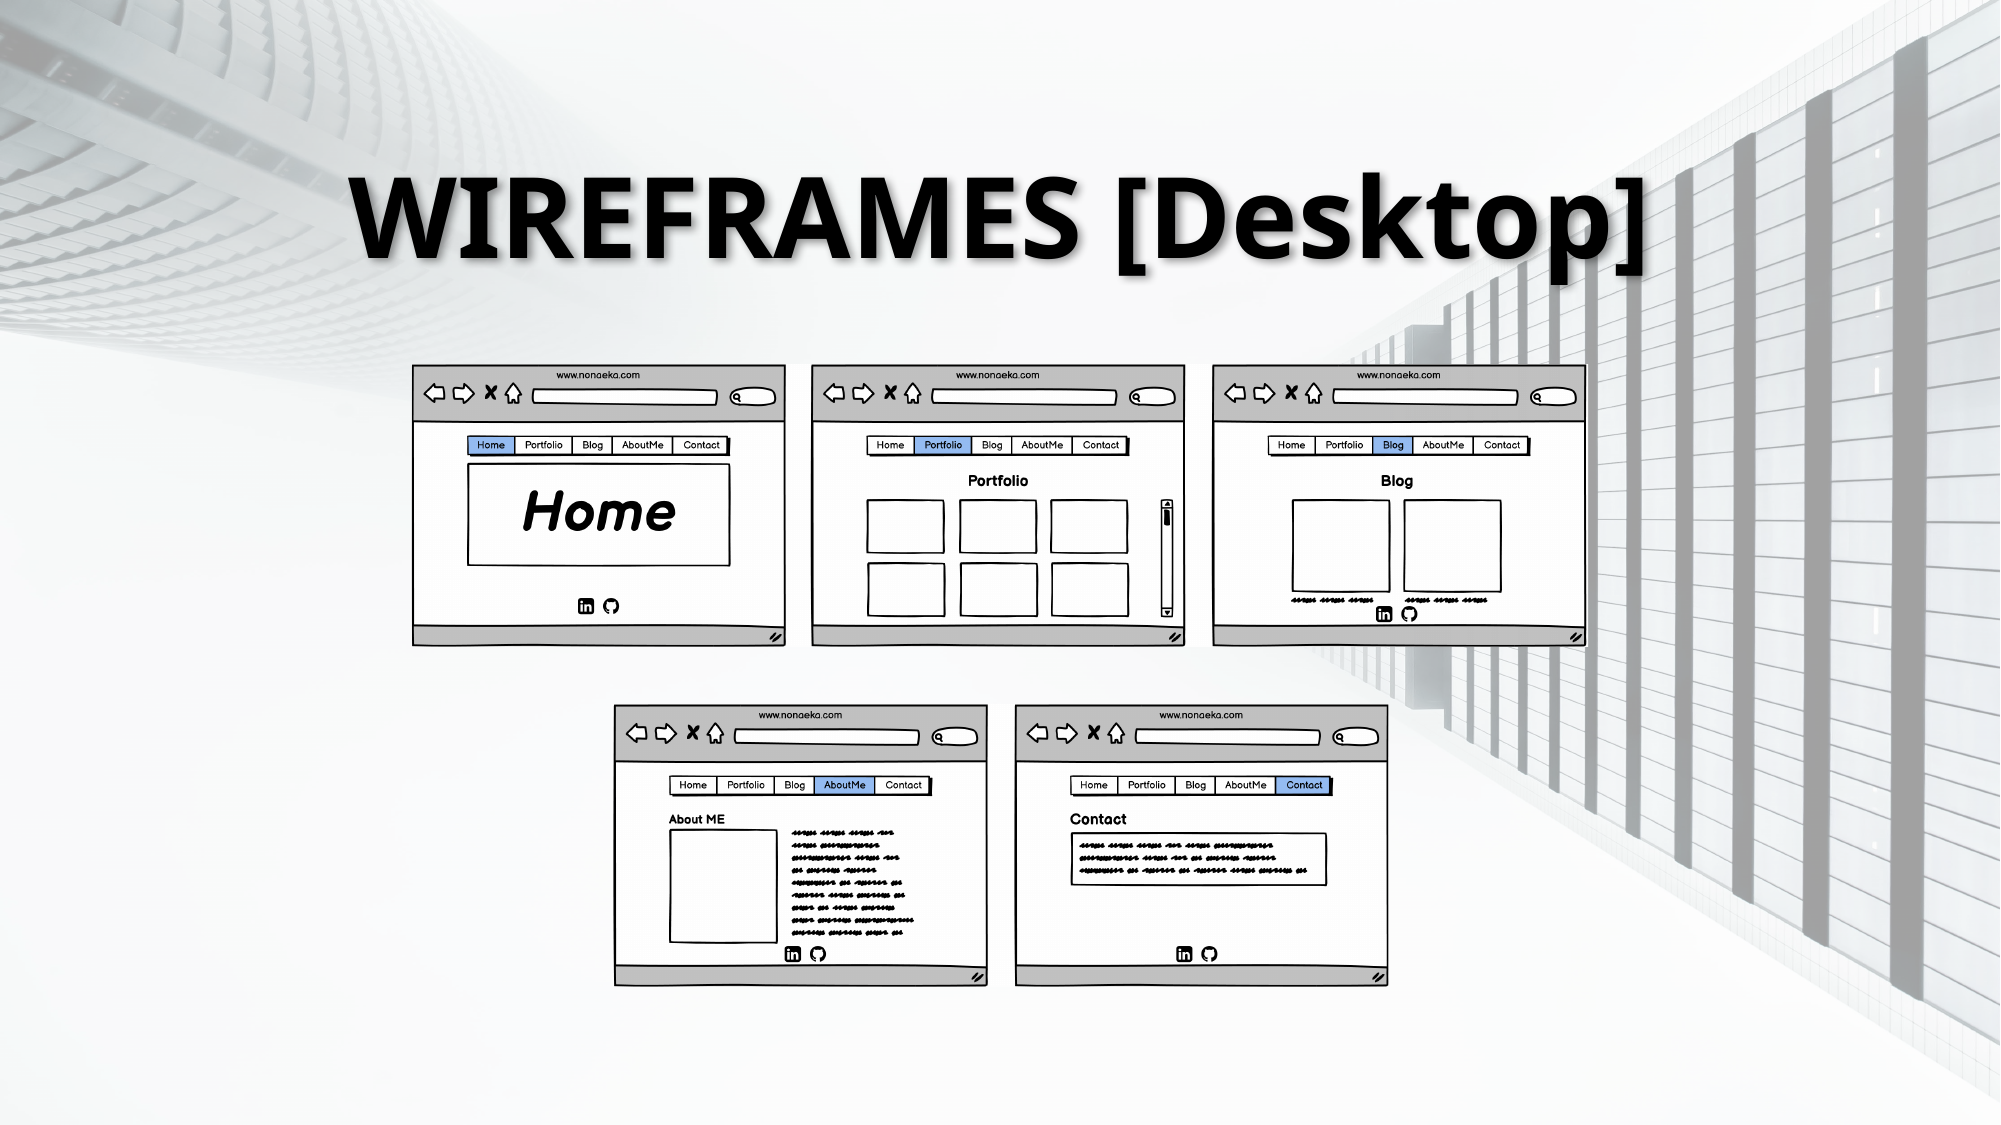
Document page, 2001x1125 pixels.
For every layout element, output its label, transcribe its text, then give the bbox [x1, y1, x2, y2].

text_box WIREFRAMES [Desktop] [333, 138, 1667, 289]
picture [611, 704, 1389, 987]
picture [411, 364, 1589, 647]
